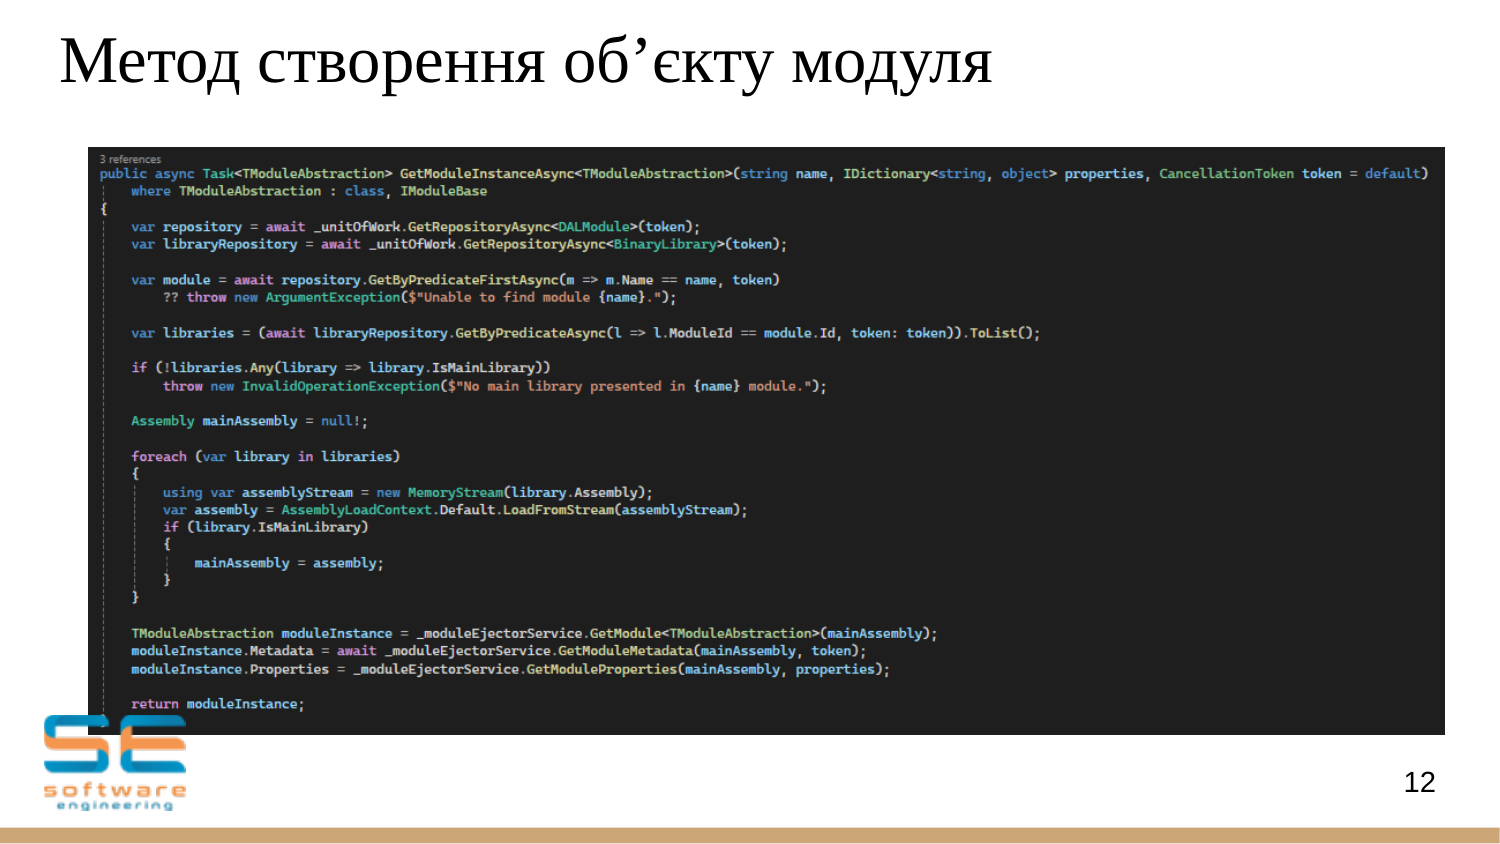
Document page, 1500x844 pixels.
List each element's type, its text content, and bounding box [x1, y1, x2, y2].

title Метод створення об’єкту модуля [44, 0, 1442, 111]
text_box ‹#› [1388, 755, 1500, 806]
picture [43, 147, 1445, 811]
